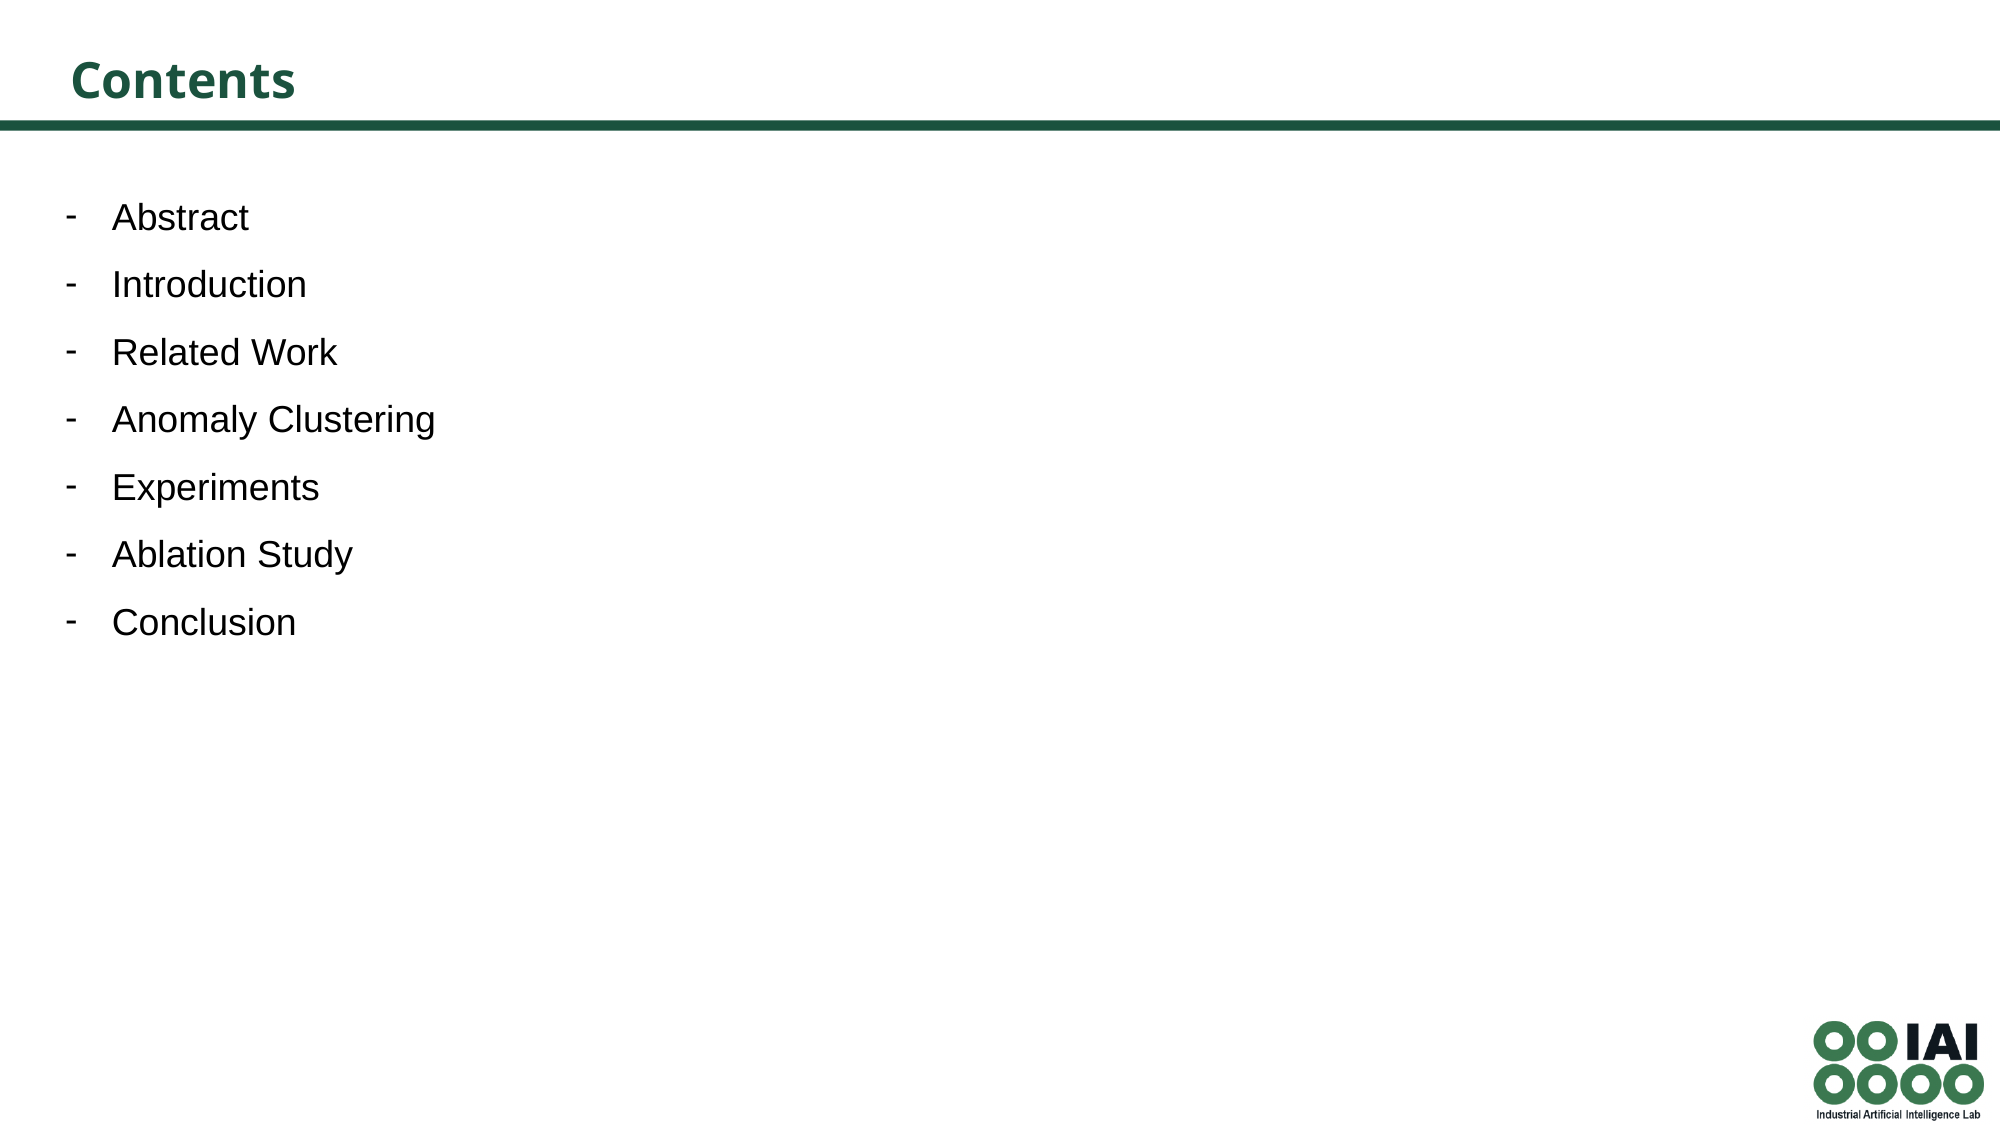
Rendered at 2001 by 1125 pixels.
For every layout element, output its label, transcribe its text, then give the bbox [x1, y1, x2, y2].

text_box Abstract Introduction Related Work Anomaly Clustering Experiments Ablation Study Conclusion [49, 162, 1962, 650]
picture [1803, 1015, 1992, 1125]
title Contents [68, 46, 538, 162]
